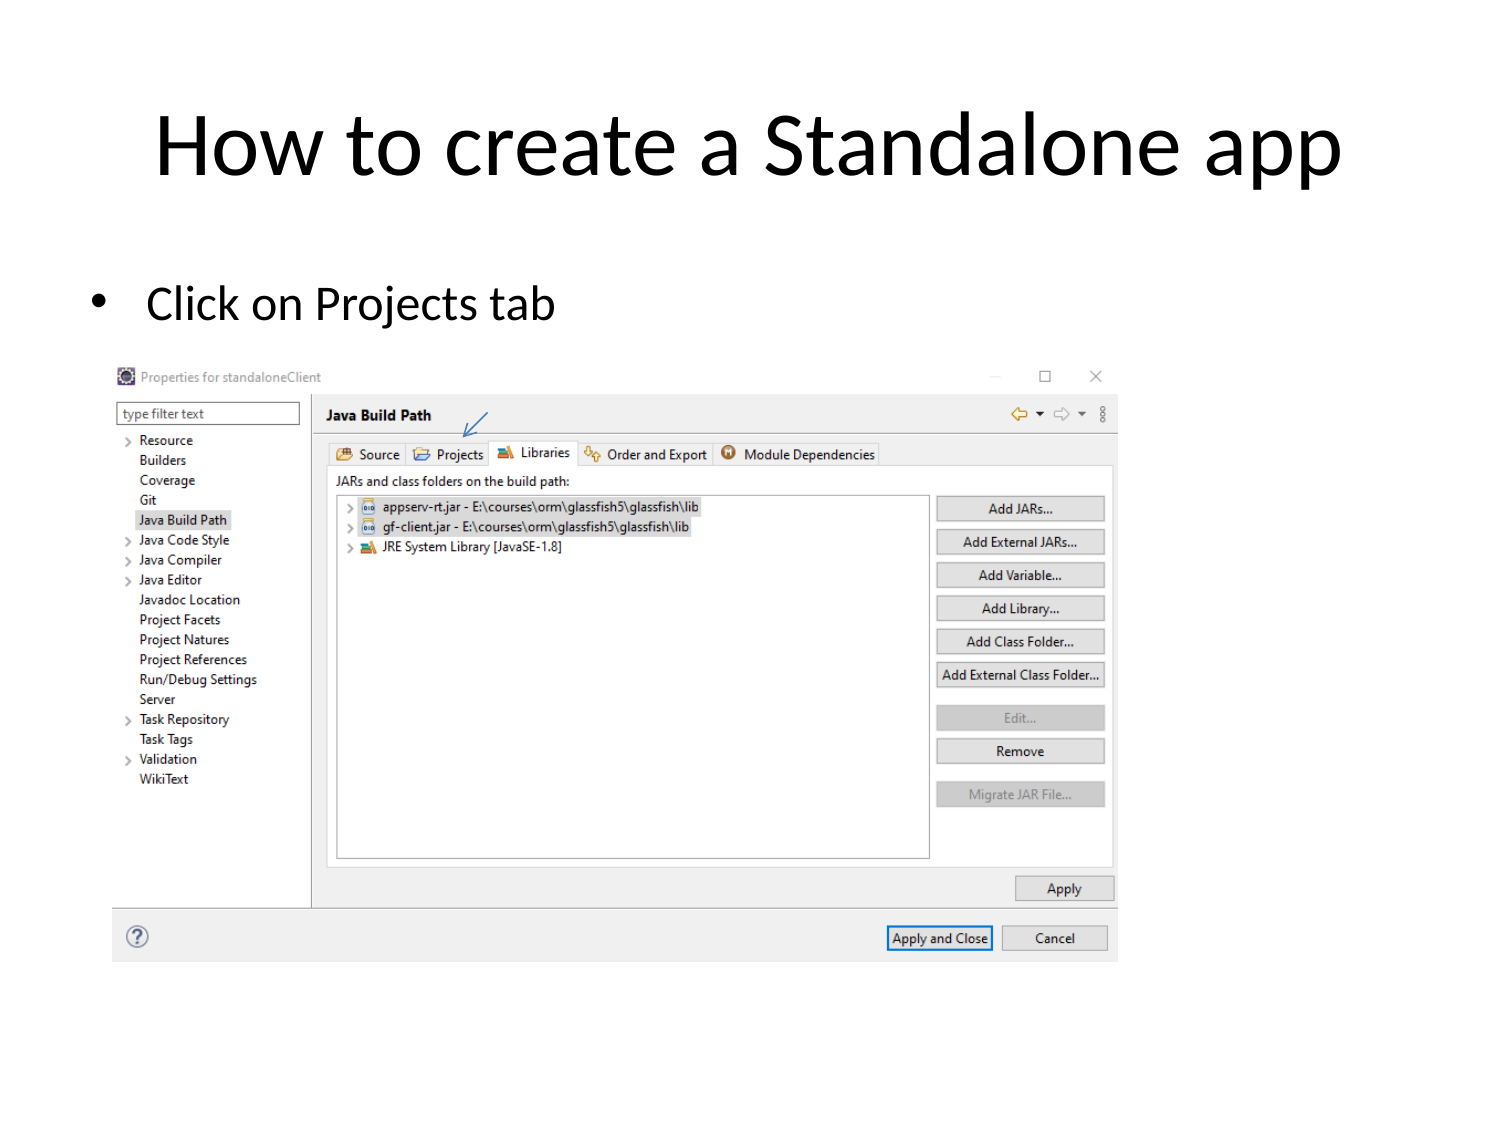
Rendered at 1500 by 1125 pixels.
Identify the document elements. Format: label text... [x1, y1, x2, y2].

title How to create a Standalone app [75, 45, 1425, 233]
picture [112, 362, 1119, 962]
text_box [462, 412, 488, 438]
list Click on Projects tab [75, 262, 1425, 1005]
